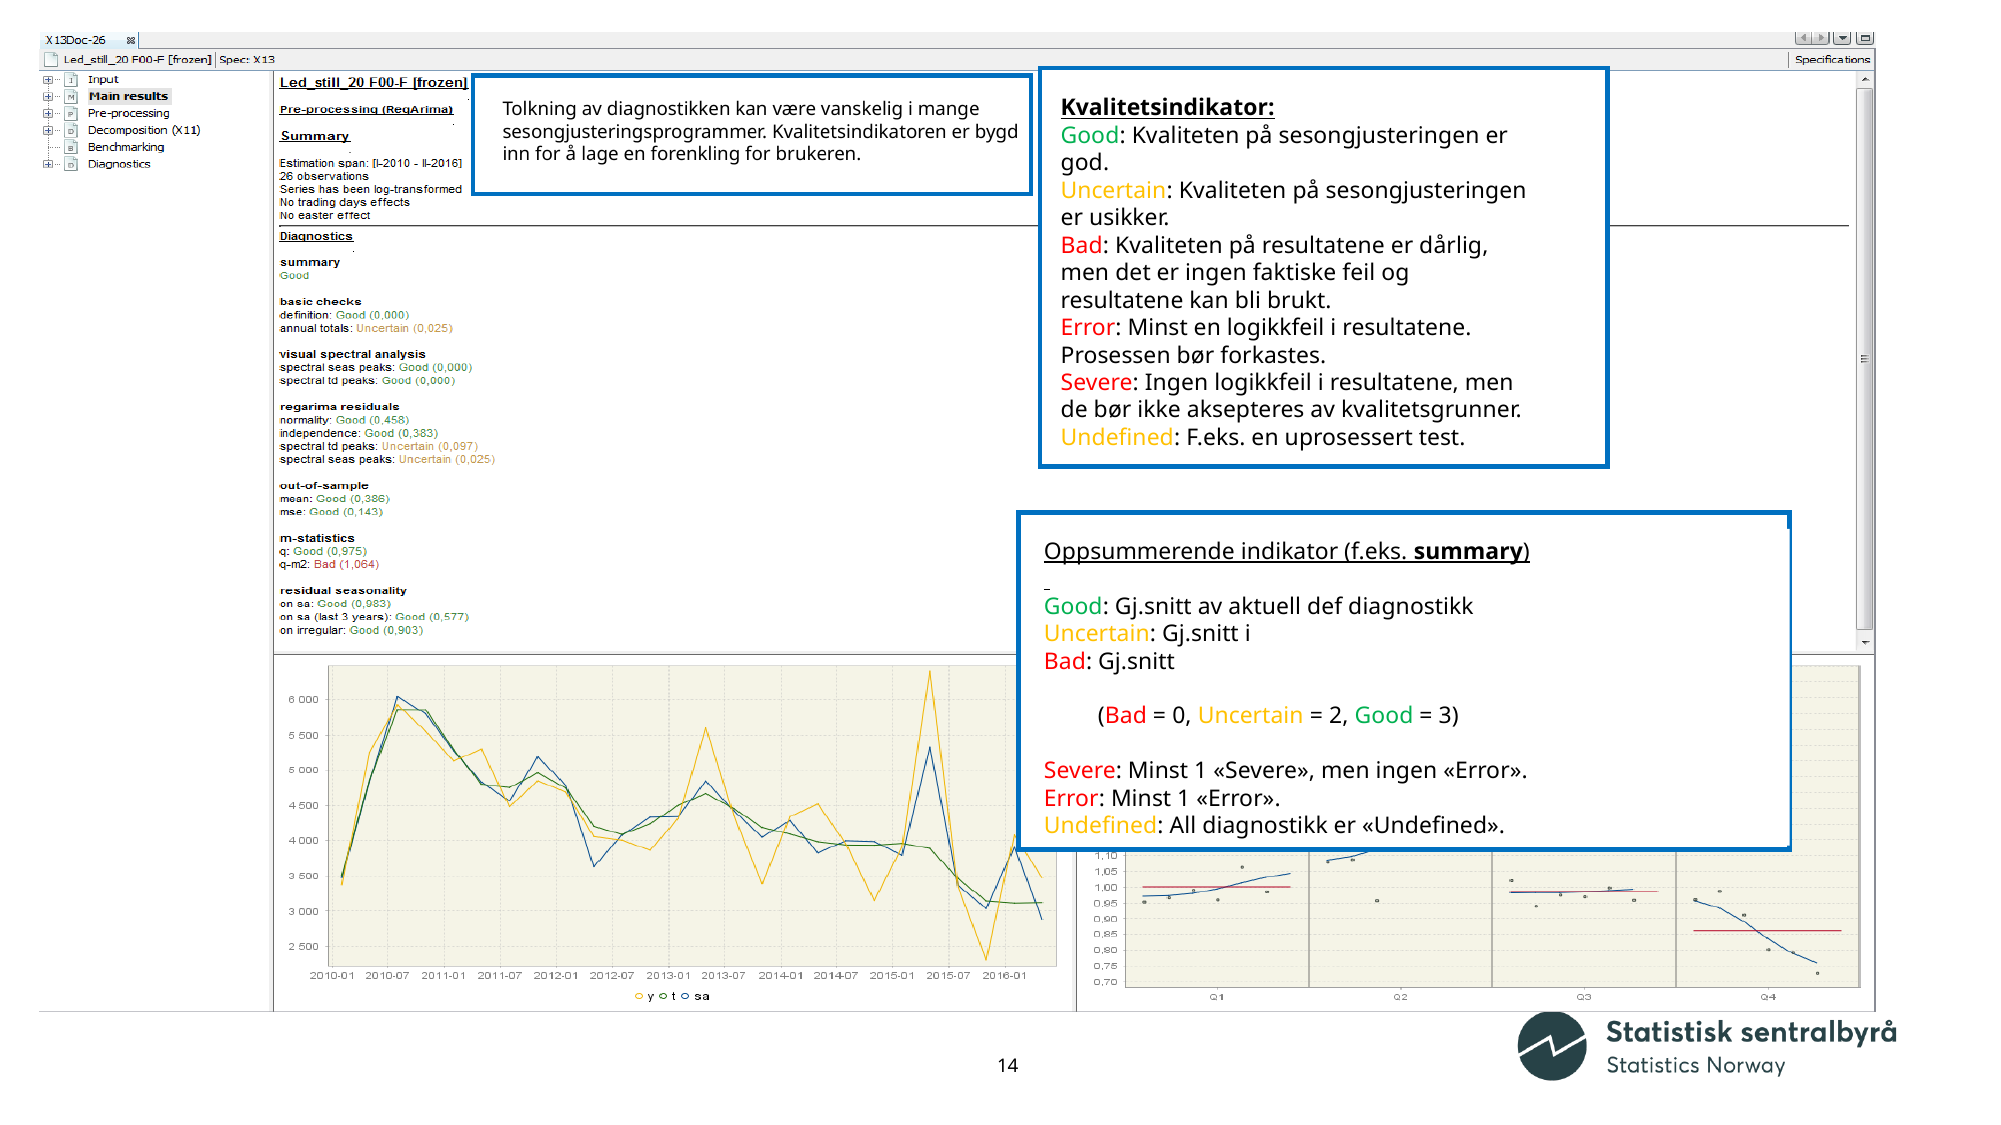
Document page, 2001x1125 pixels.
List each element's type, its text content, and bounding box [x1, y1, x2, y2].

footer [1220, 1046, 1930, 1106]
picture [39, 32, 2000, 1125]
slide_number 14 [889, 1046, 1126, 1106]
